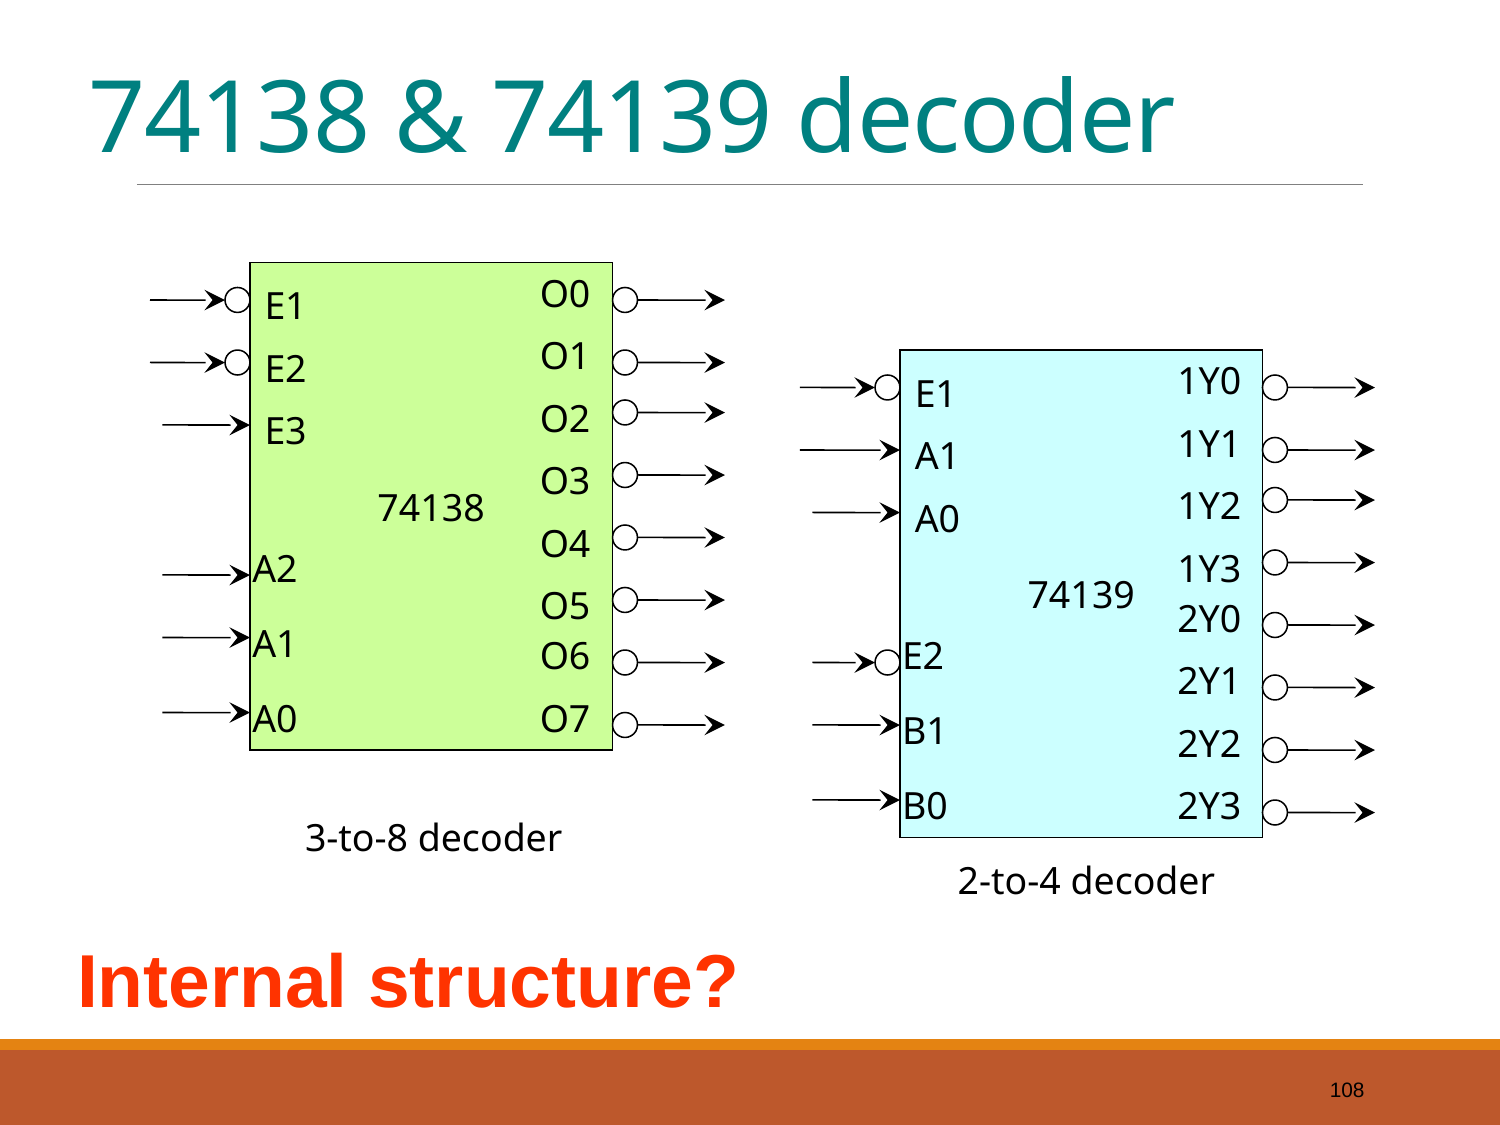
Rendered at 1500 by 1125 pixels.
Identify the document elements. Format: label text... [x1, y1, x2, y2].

text_box [225, 287, 249, 313]
text_box O3 [524, 449, 613, 510]
text_box [229, 564, 250, 586]
text_box [1263, 375, 1288, 400]
text_box [229, 702, 250, 723]
text_box O0 [524, 262, 613, 323]
text_box [1354, 439, 1375, 461]
text_box [704, 652, 725, 673]
text_box 2-to-4 decoder [942, 849, 1231, 910]
text_box O5 [524, 574, 613, 624]
text_box [613, 462, 638, 488]
text_box [1263, 800, 1288, 826]
text_box A1 [899, 424, 988, 485]
text_box A1 [237, 612, 325, 673]
text_box [1354, 552, 1375, 573]
text_box 1Y2 [1162, 474, 1263, 535]
text_box 74138 [249, 262, 613, 750]
text_box [613, 525, 638, 550]
text_box 1Y3 [1162, 537, 1263, 587]
text_box [613, 712, 638, 738]
text_box [613, 350, 638, 376]
slide_number 108 [1218, 1059, 1380, 1120]
text_box 2Y1 [1162, 649, 1263, 710]
text_box [704, 589, 725, 611]
text_box [704, 289, 725, 311]
text_box [1263, 437, 1288, 463]
text_box E1 [899, 362, 988, 423]
text_box B1 [887, 699, 975, 760]
text_box O2 [524, 387, 613, 448]
text_box [1354, 677, 1375, 698]
text_box [1263, 487, 1288, 513]
text_box A0 [237, 687, 325, 748]
text_box [704, 402, 725, 423]
text_box 3-to-8 decoder [290, 806, 578, 867]
text_box A2 [237, 537, 325, 598]
text_box [1354, 489, 1375, 511]
text_box [875, 650, 887, 675]
text_box O7 [524, 687, 613, 748]
text_box 1Y1 [1162, 412, 1263, 473]
text_box [225, 350, 249, 376]
text_box [879, 789, 901, 811]
text_box [613, 287, 638, 313]
text_box [1263, 612, 1288, 638]
text_box 2Y3 [1162, 774, 1263, 835]
text_box [613, 587, 638, 613]
text_box [879, 439, 901, 461]
text_box [1354, 802, 1375, 823]
text_box E3 [249, 399, 338, 460]
text_box [704, 527, 725, 548]
text_box E1 [249, 274, 338, 335]
text_box [1263, 675, 1288, 700]
title 74138 & 74139 decoder [73, 5, 1236, 180]
text_box [854, 377, 875, 398]
text_box [1354, 739, 1375, 761]
text_box 74139 [899, 350, 1263, 838]
text_box [1354, 377, 1375, 398]
text_box [204, 352, 226, 373]
text_box [854, 652, 875, 673]
text_box [875, 375, 899, 400]
text_box 2Y2 [1162, 712, 1263, 773]
text_box E2 [887, 624, 975, 685]
text_box [704, 464, 725, 486]
text_box [1263, 549, 1288, 575]
text_box B0 [887, 774, 975, 835]
text_box E2 [249, 337, 338, 398]
text_box [879, 502, 901, 523]
text_box O1 [524, 324, 613, 385]
text_box [1263, 737, 1288, 763]
text_box 1Y0 [1162, 349, 1263, 410]
text_box Internal structure? [62, 925, 825, 1031]
text_box 2Y0 [1162, 587, 1263, 648]
text_box [1354, 614, 1375, 636]
text_box [229, 414, 250, 436]
text_box [704, 714, 725, 736]
text_box [229, 627, 250, 648]
text_box O6 [524, 624, 613, 685]
text_box [879, 714, 901, 736]
text_box O4 [524, 512, 613, 573]
text_box A0 [899, 487, 988, 548]
text_box [613, 650, 638, 676]
text_box [613, 399, 638, 425]
text_box [704, 352, 725, 373]
text_box [204, 289, 226, 311]
